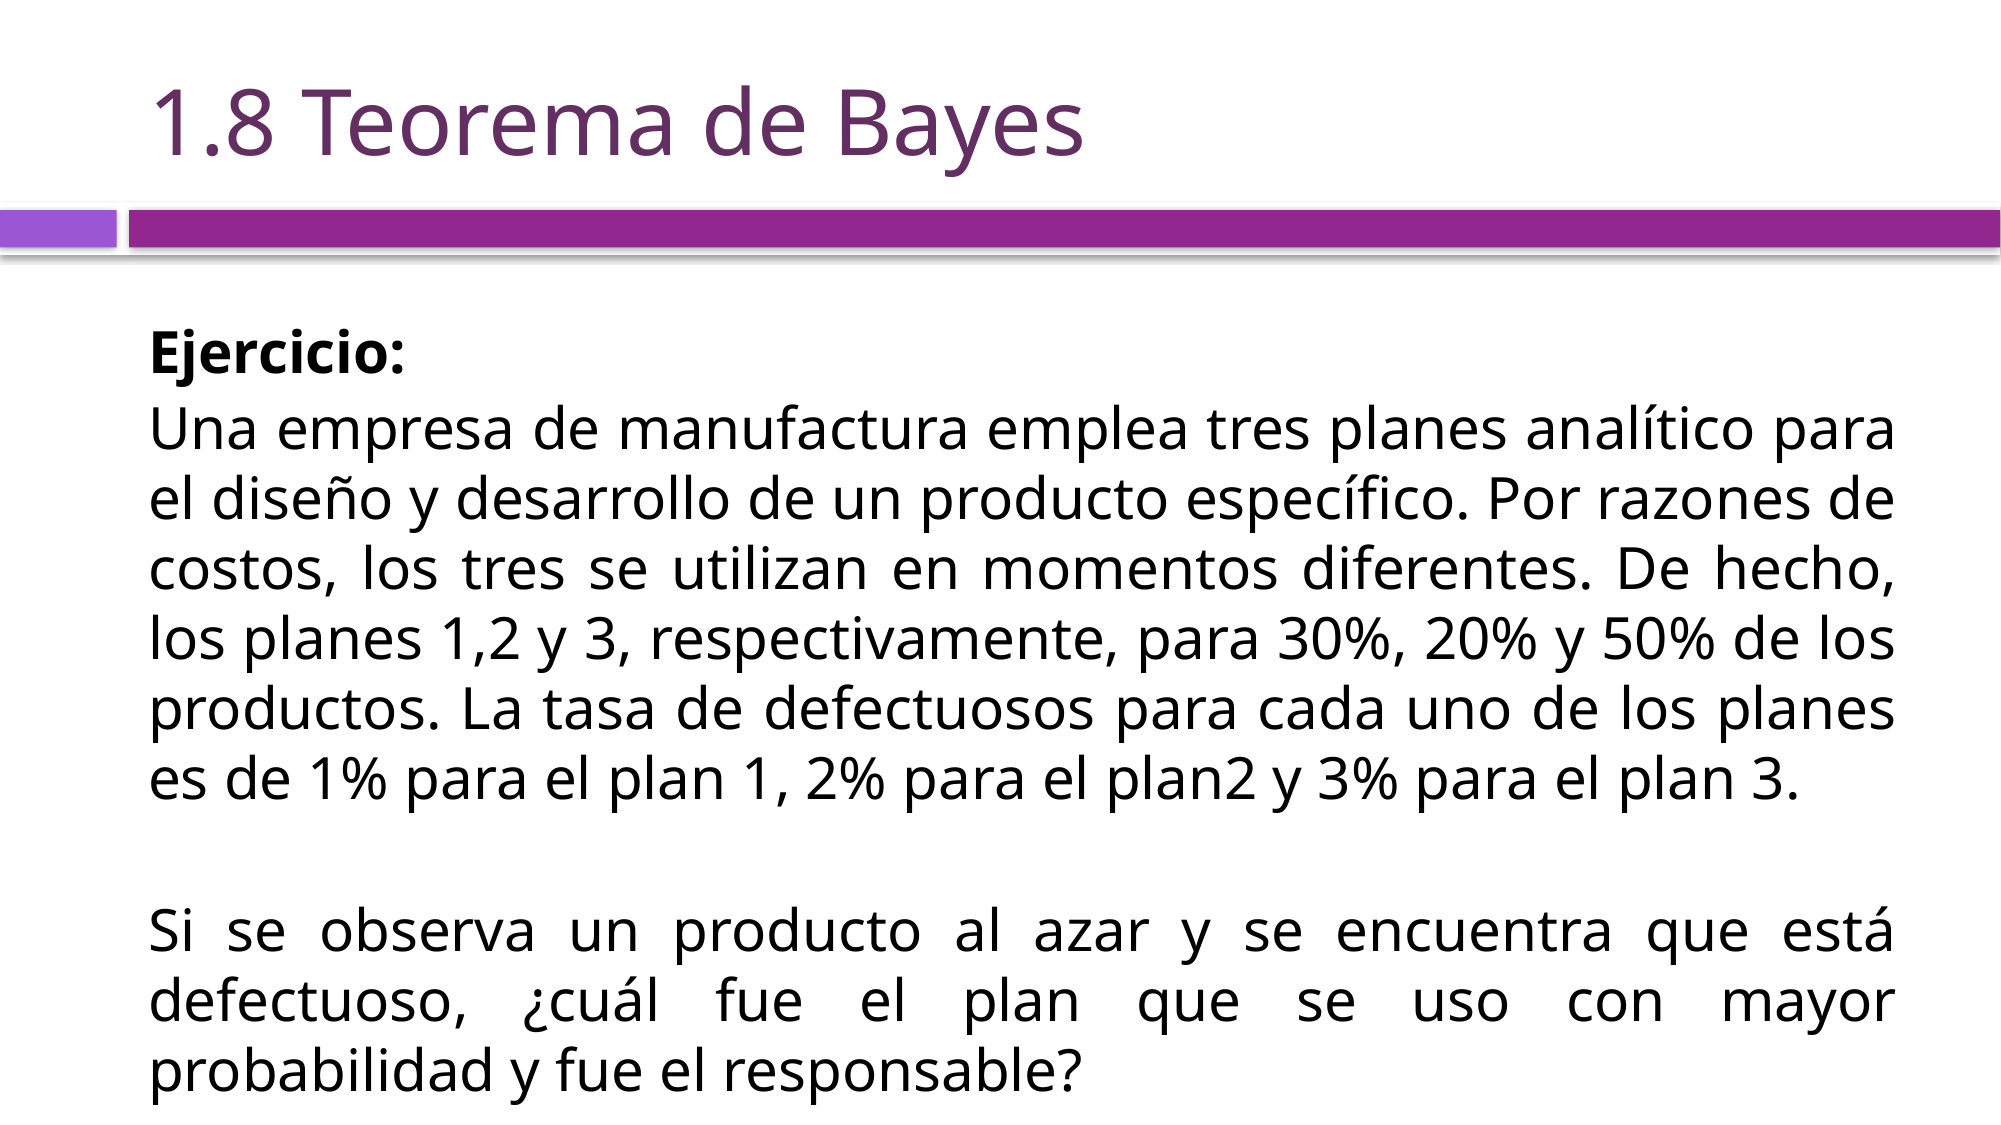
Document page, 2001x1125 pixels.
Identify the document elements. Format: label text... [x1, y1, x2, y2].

title 1.8 Teorema de Bayes [133, 37, 1917, 200]
text_box Ejercicio: Una empresa de manufactura emplea tres planes analítico para el diseño y desarrollo de un producto específico. Por razones de costos, los tres se utilizan en momentos diferentes. De hecho, los planes 1,2 y 3, respectivamente, para 30%, 20% y 50% de los productos. La tasa de defectuosos para cada uno de los planes es de 1% para el plan 1, 2% para el plan2 y 3% para el plan 3. Si se observa un producto al azar y se encuentra que está defectuoso, ¿cuál fue el plan que se uso con mayor probabilidad y fue el responsable? [133, 307, 1912, 1082]
